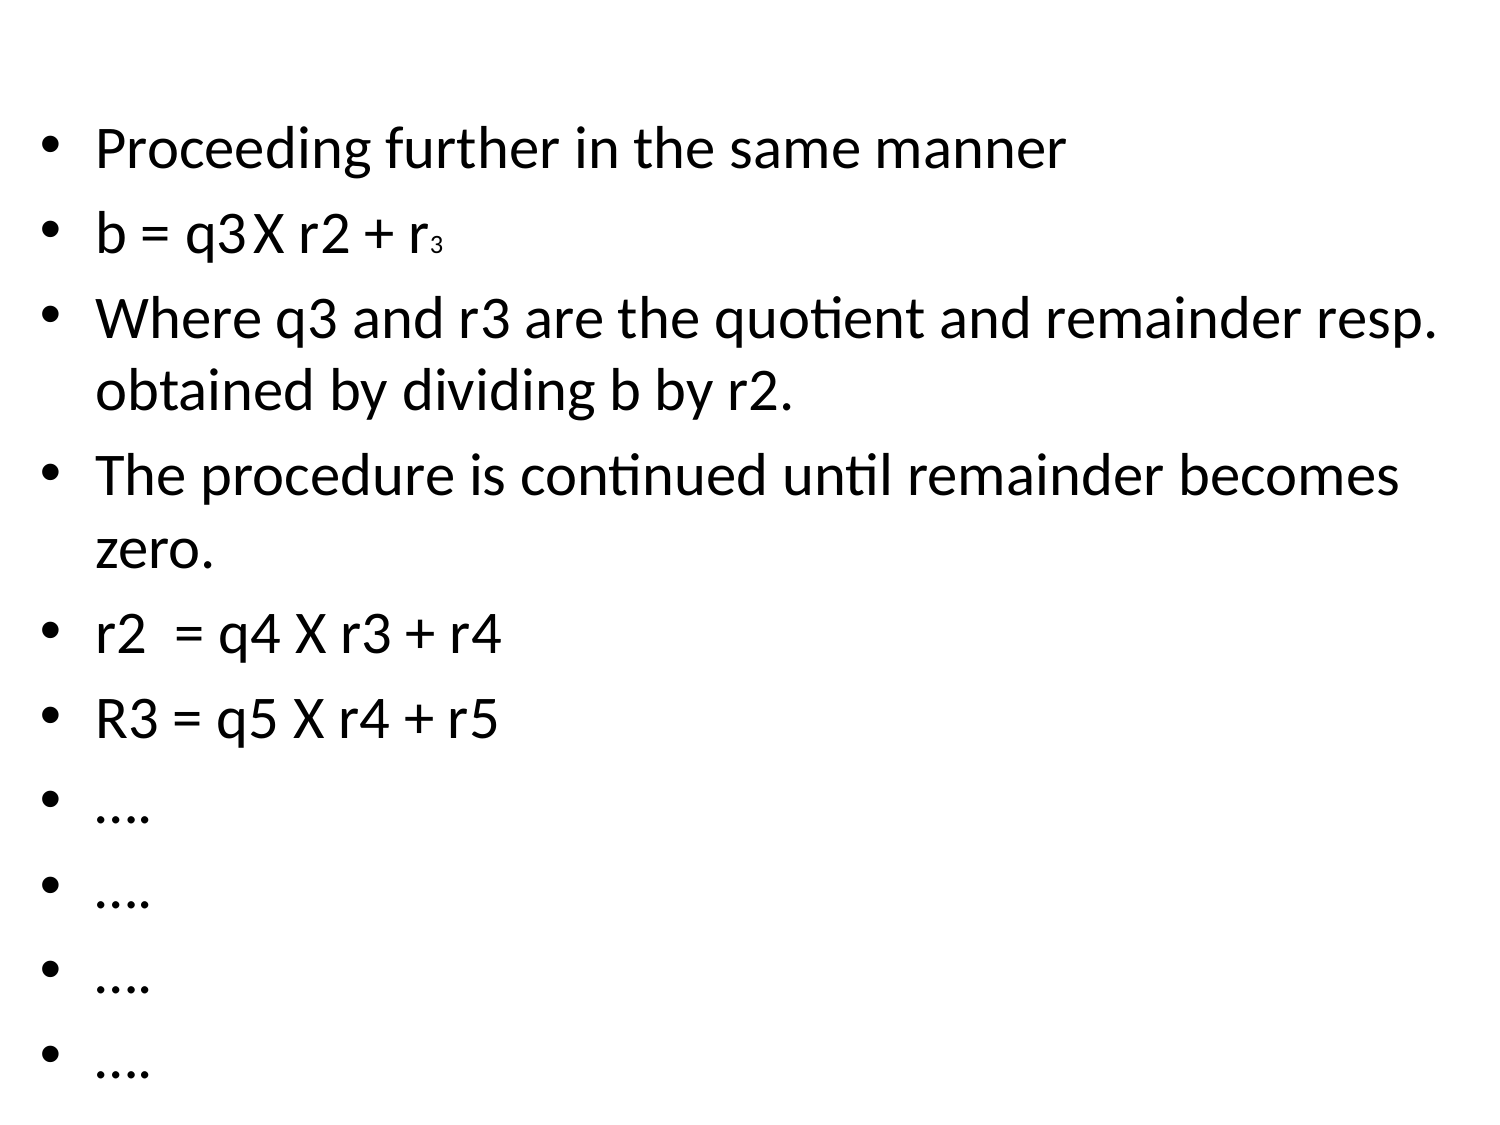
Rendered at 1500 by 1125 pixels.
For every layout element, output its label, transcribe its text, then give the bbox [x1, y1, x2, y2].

list Proceeding further in the same manner b = q3 X r2 + r3 Where q3 and r3 are the quotient and remainder resp. obtained by dividing b by r2. The procedure is continued until remainder becomes zero. r2 = q4 X r3 + r4 R3 = q5 X r4 + r5 …. …. …. …. [24, 99, 1475, 1100]
